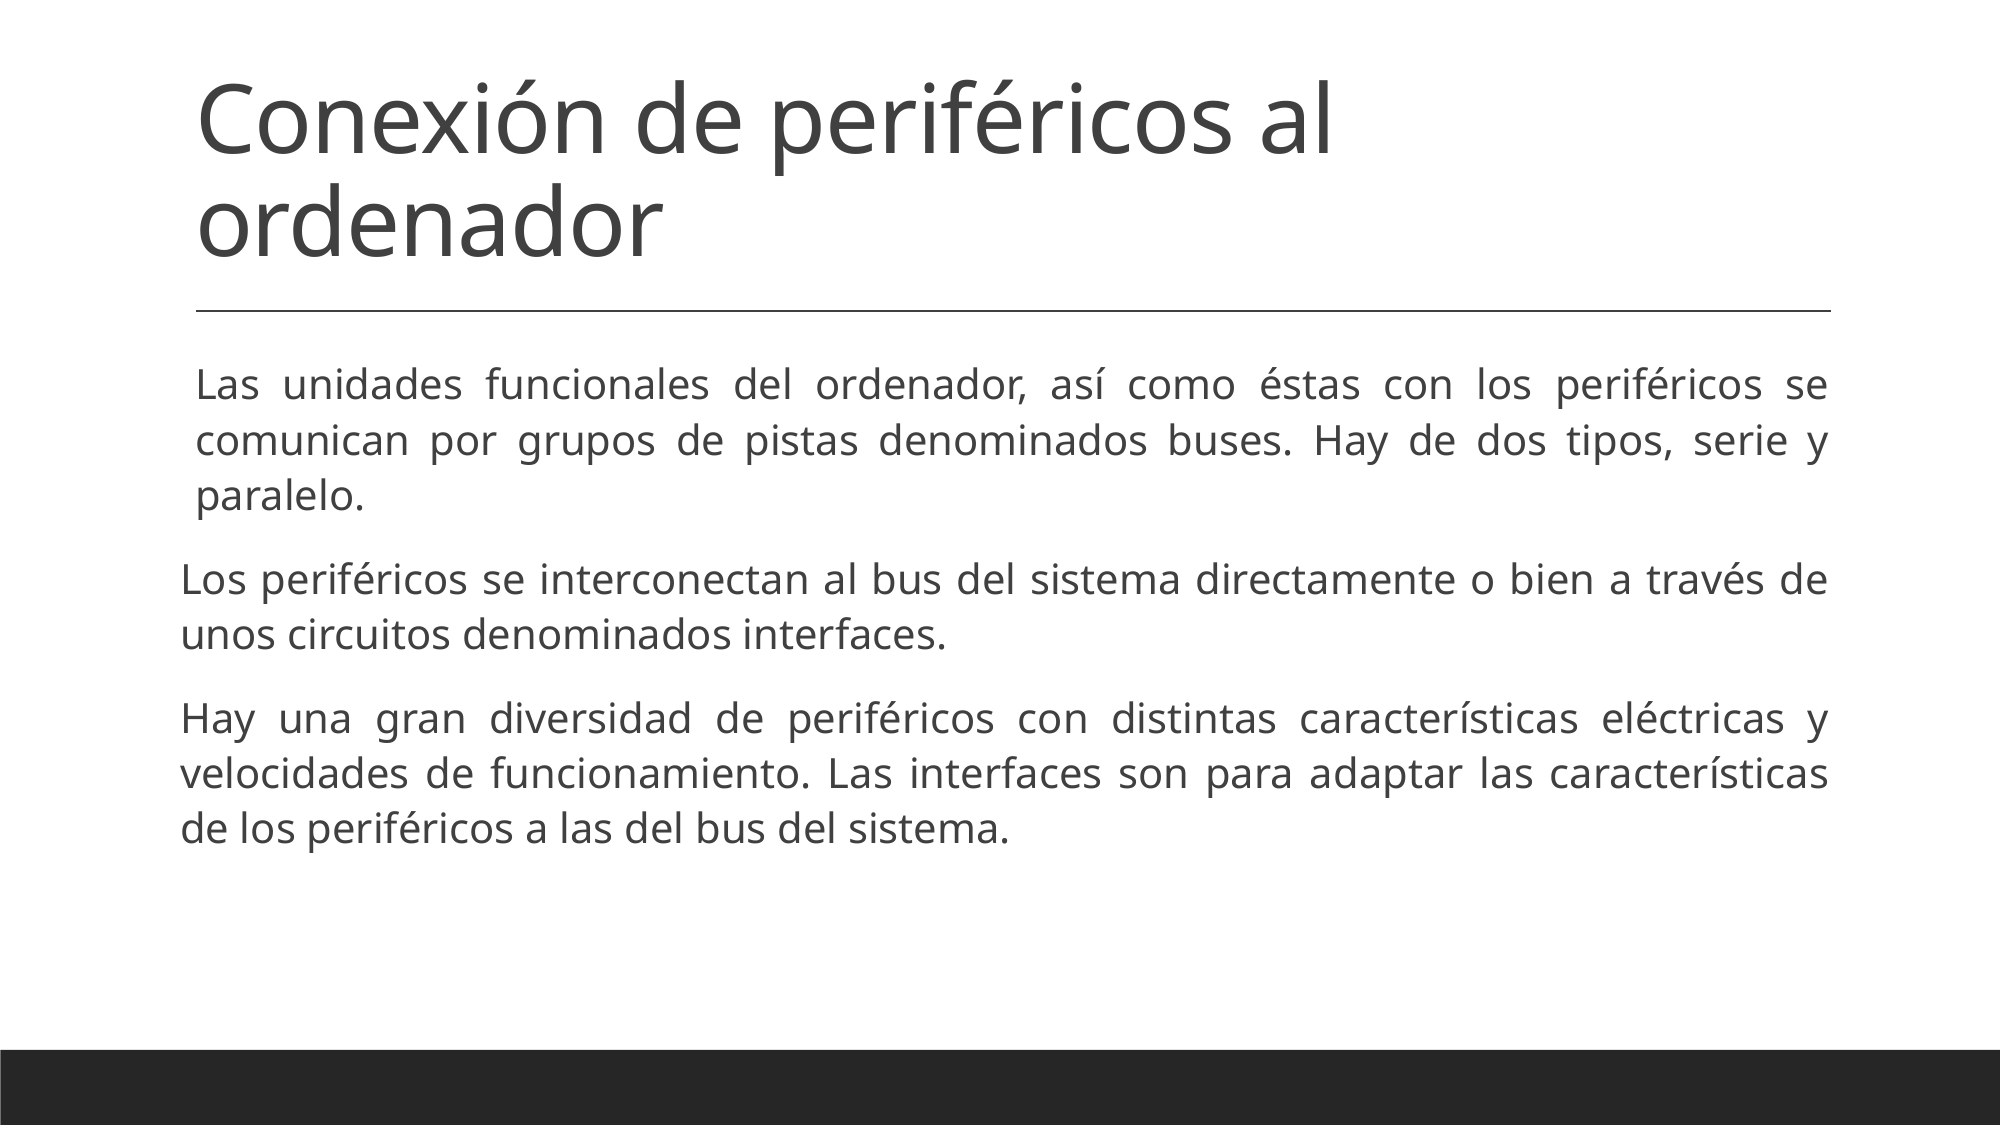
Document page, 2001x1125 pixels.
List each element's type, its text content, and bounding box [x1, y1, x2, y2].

list Las unidades funcionales del ordenador, así como éstas con los periféricos se comunican por grupos de pistas denominados buses. Hay de dos tipos, serie y paralelo. Los periféricos se interconectan al bus del sistema directamente o bien a través de unos circuitos denominados interfaces. Hay una gran diversidad de periféricos con distintas características eléctricas y velocidades de funcionamiento. Las interfaces son para adaptar las características de los periféricos a las del bus del sistema. [180, 345, 1830, 963]
title Conexión de periféricos al ordenador [180, 47, 1830, 285]
